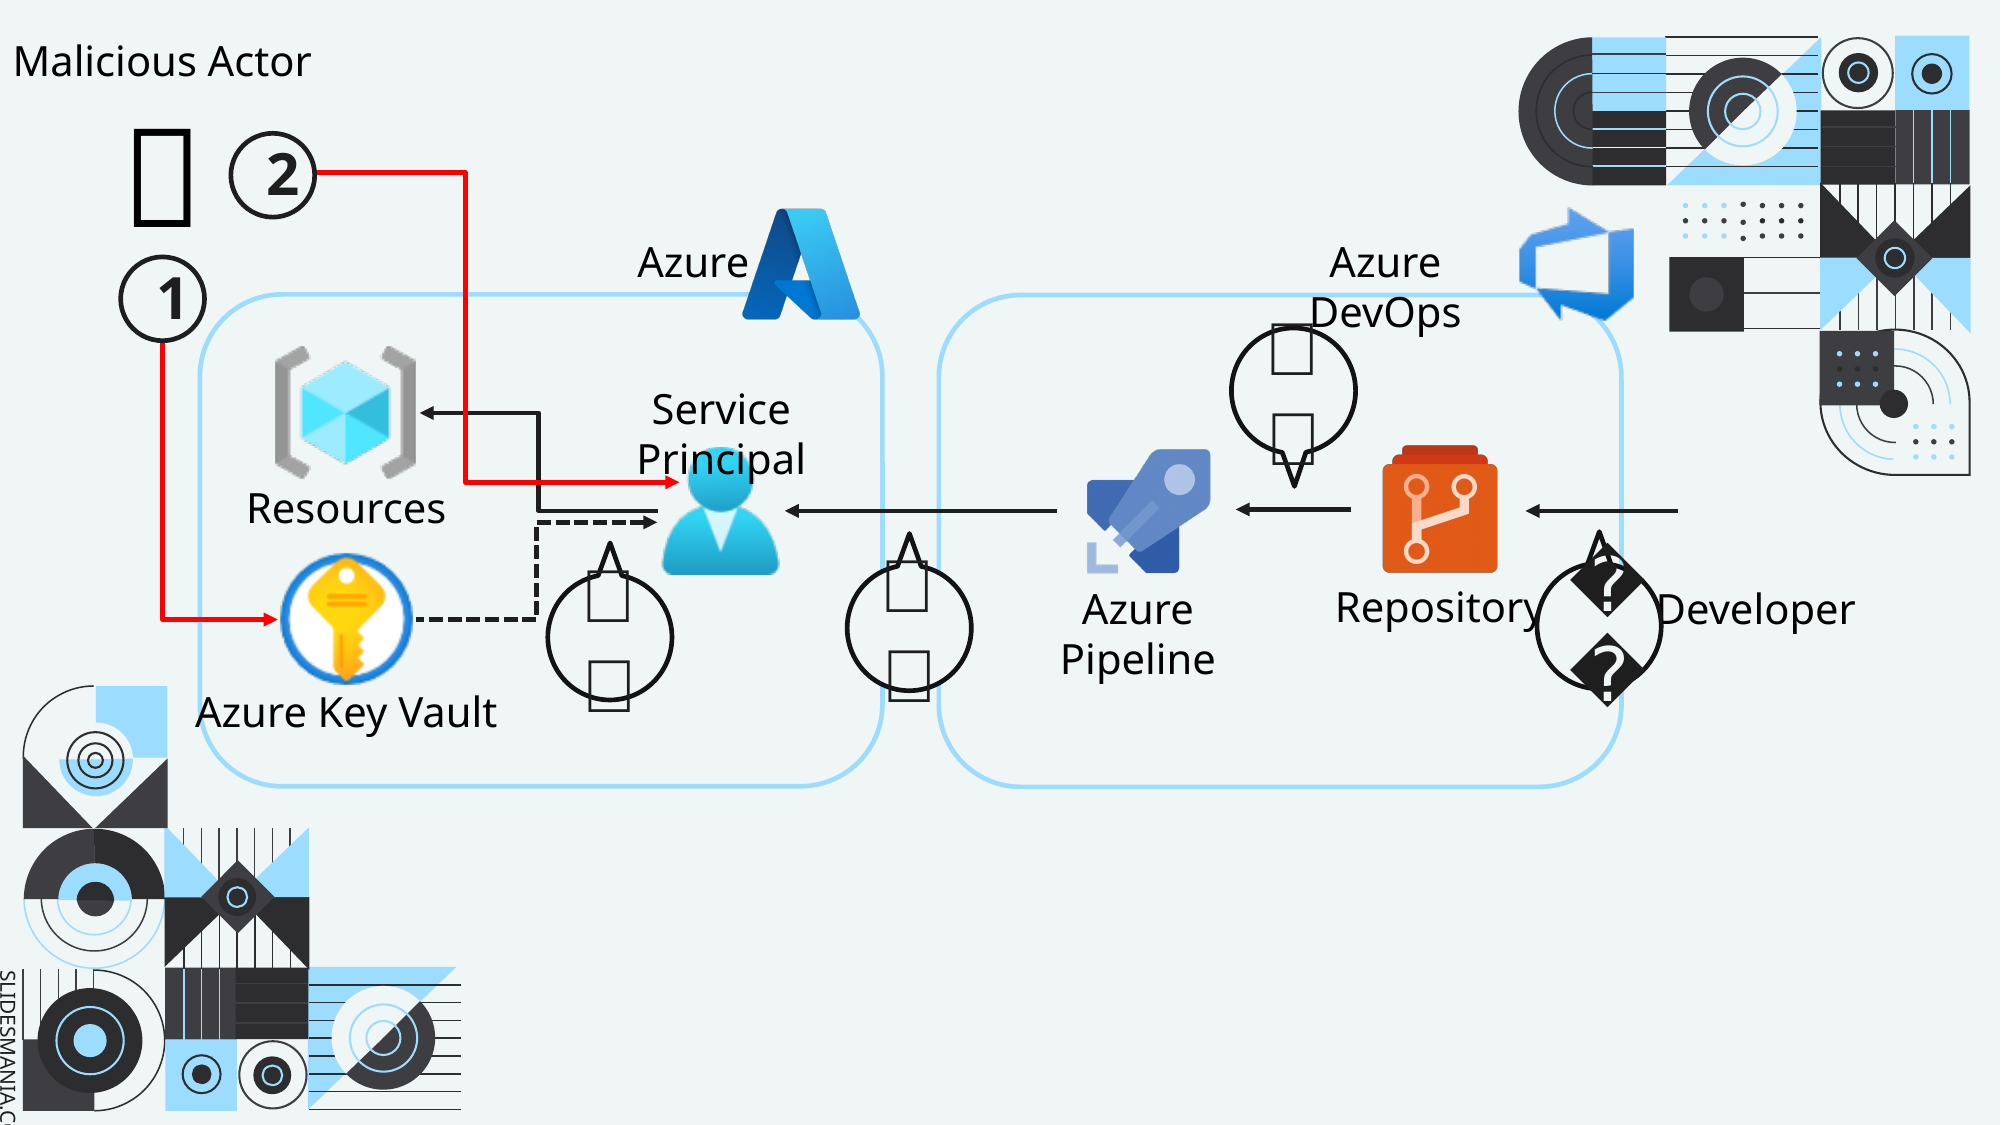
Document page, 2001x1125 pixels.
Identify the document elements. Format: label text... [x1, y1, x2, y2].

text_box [938, 200, 1641, 510]
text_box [0, 26, 345, 265]
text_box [230, 129, 680, 483]
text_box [171, 522, 658, 745]
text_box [199, 583, 883, 787]
text_box 🔍 [1645, 651, 1659, 672]
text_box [938, 518, 1641, 788]
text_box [1311, 424, 1520, 640]
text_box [419, 491, 658, 512]
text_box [685, 200, 883, 373]
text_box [283, 491, 417, 520]
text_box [657, 374, 896, 575]
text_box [1525, 418, 1885, 642]
text_box 🔍 [887, 531, 933, 693]
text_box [120, 253, 278, 620]
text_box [1009, 447, 1267, 642]
